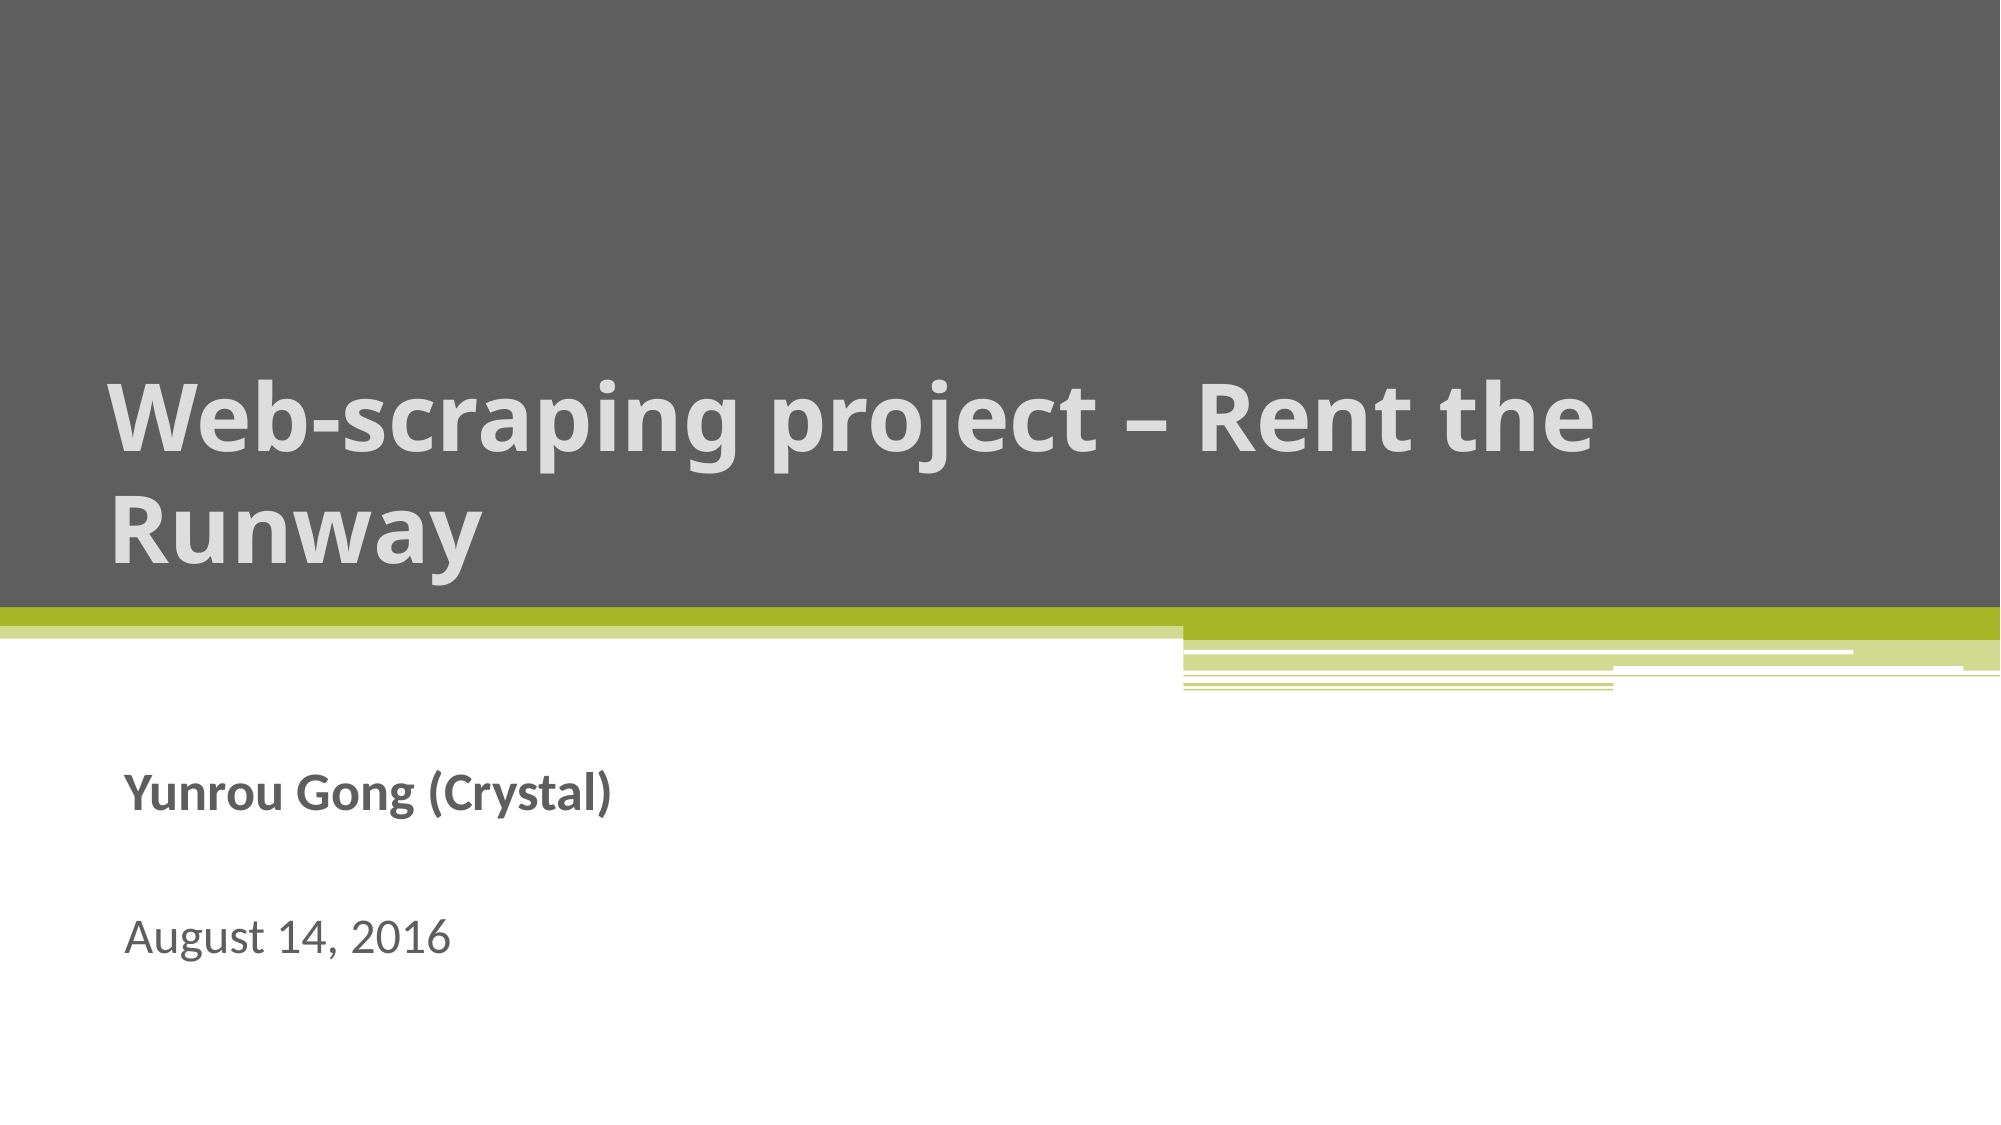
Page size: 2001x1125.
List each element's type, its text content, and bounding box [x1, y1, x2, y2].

title Web-scraping project – Rent the Runway [92, 349, 1943, 591]
subtitle Yunrou Gong (Crystal) August 14, 2016 [99, 677, 1642, 1058]
